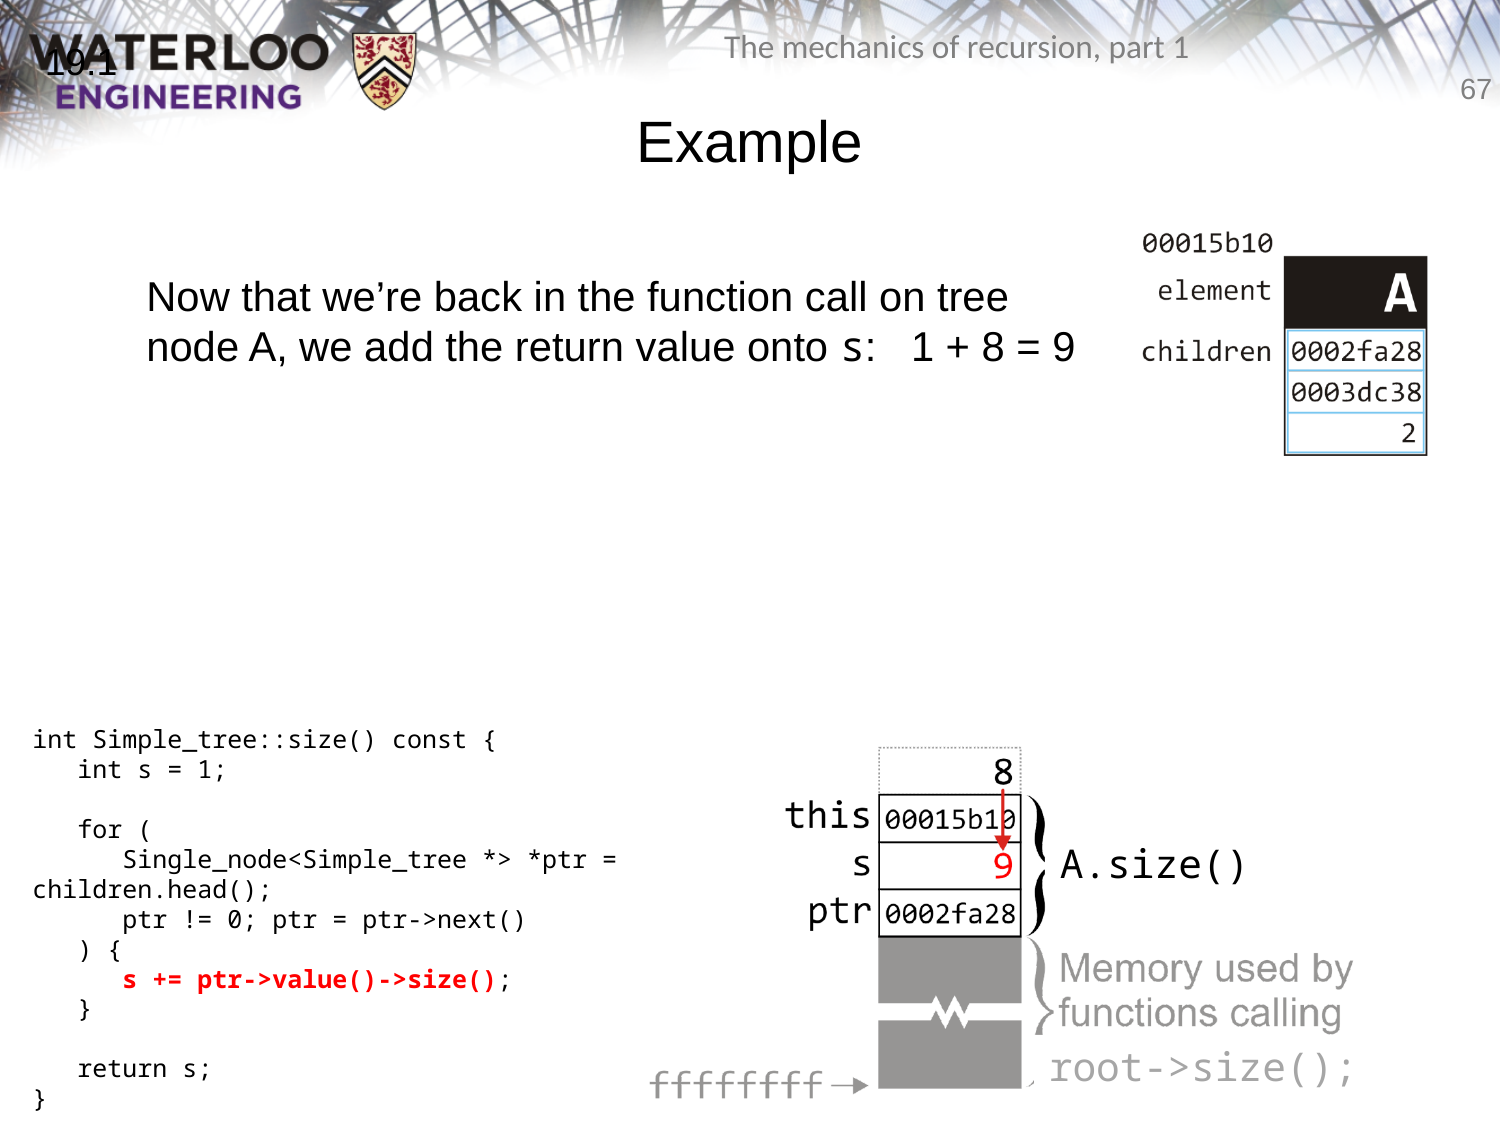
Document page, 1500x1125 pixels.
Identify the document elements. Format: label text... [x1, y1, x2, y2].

list Now that we’re back in the function call on tree node A, we add the return value onto s: 1 + 8 = 9 [74, 262, 638, 716]
text_box 19.1 [30, 30, 133, 91]
title Example [74, 44, 1426, 233]
text_box int Simple_tree::size() const { int s = 1; for ( Single_node<Simple_tree *> *ptr = children.head(); ptr != 0; ptr = ptr->next() ) { s += ptr->value()->size(); } return s; } [17, 716, 845, 1121]
picture [0, 0, 1500, 1125]
